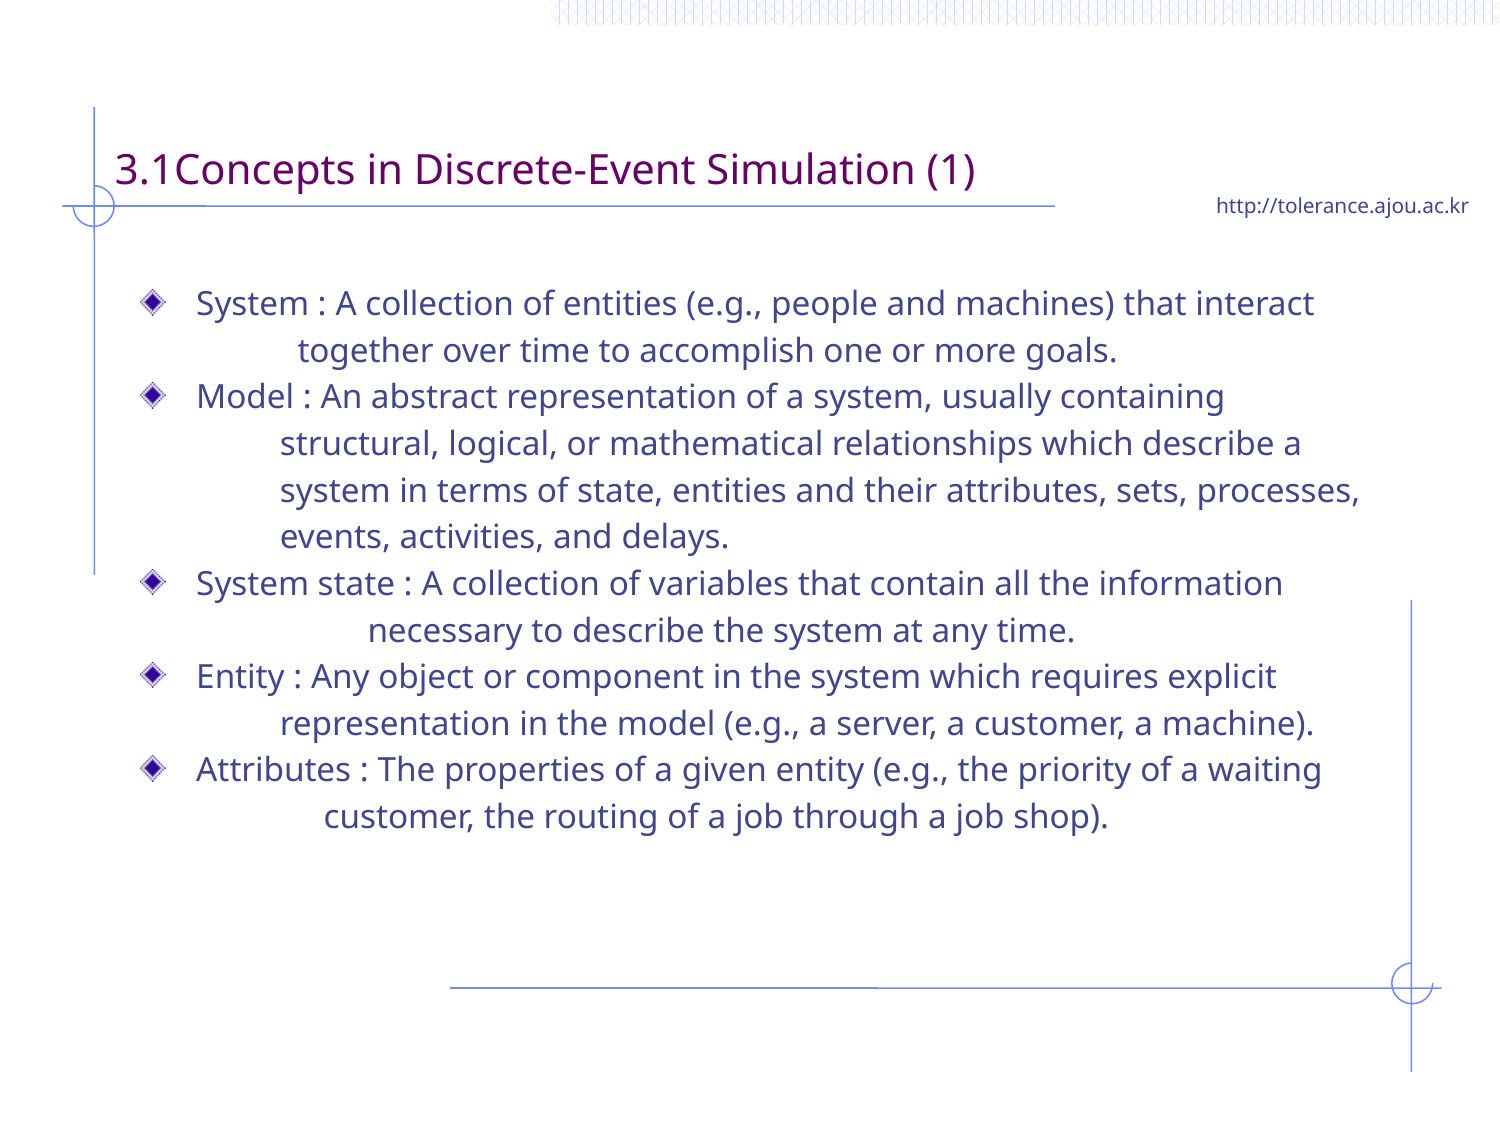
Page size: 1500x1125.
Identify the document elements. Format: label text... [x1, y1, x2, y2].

list System : A collection of entities (e.g., people and machines) that interact together over time to accomplish one or more goals. Model : An abstract representation of a system, usually containing structural, logical, or mathematical relationships which describe a system in terms of state, entities and their attributes, sets, processes, events, activities, and delays. System state : A collection of variables that contain all the information necessary to describe the system at any time. Entity : Any object or component in the system which requires explicit representation in the model (e.g., a server, a customer, a machine). Attributes : The properties of a given entity (e.g., the priority of a waiting customer, the routing of a job through a job shop). [124, 274, 1426, 988]
picture [140, 289, 166, 316]
picture [140, 569, 166, 595]
picture [140, 382, 166, 409]
picture [140, 755, 166, 782]
title 3.1Concepts in Discrete-Event Simulation (1) [99, 99, 1213, 201]
picture [140, 662, 166, 688]
